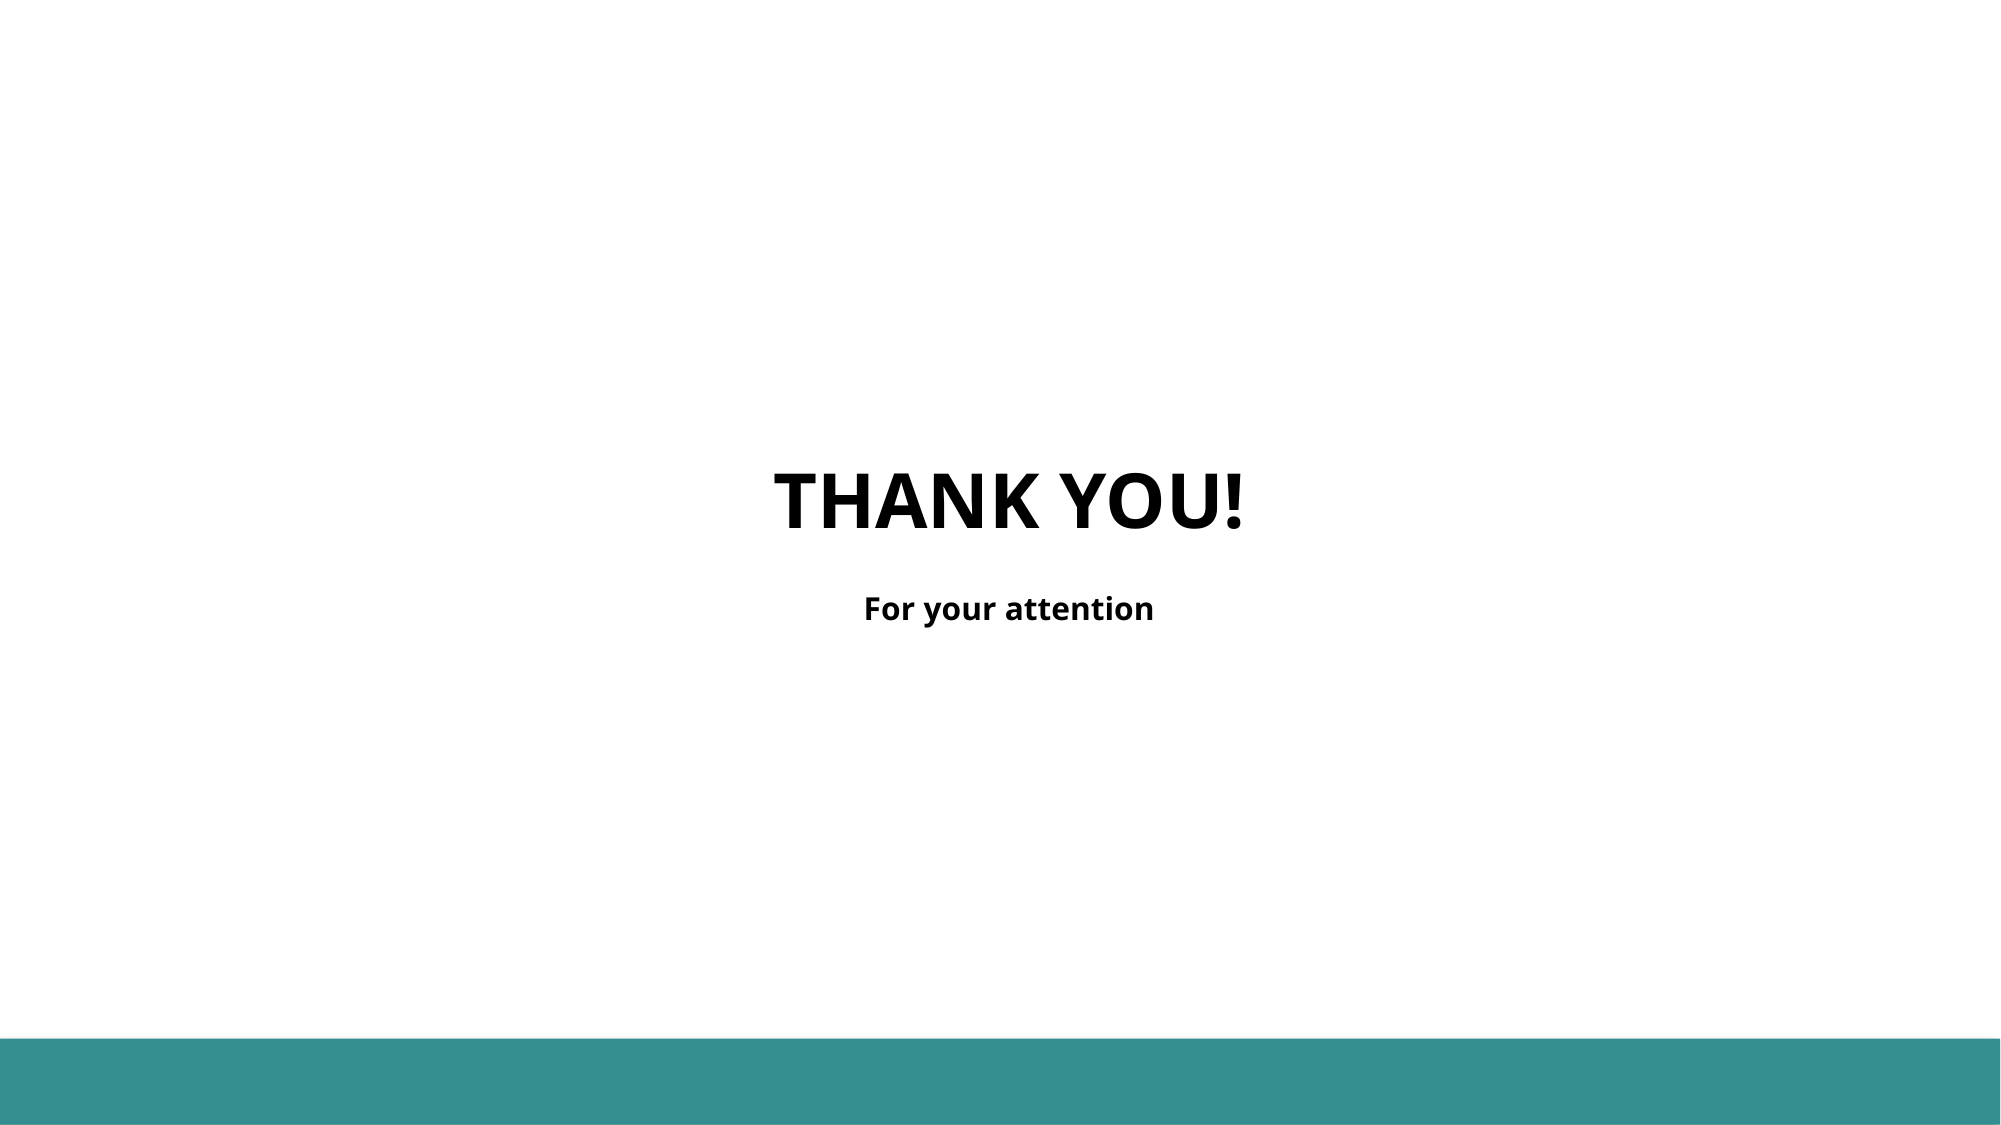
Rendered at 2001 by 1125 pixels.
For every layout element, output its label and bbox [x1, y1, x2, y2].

subtitle [467, 315, 1533, 655]
